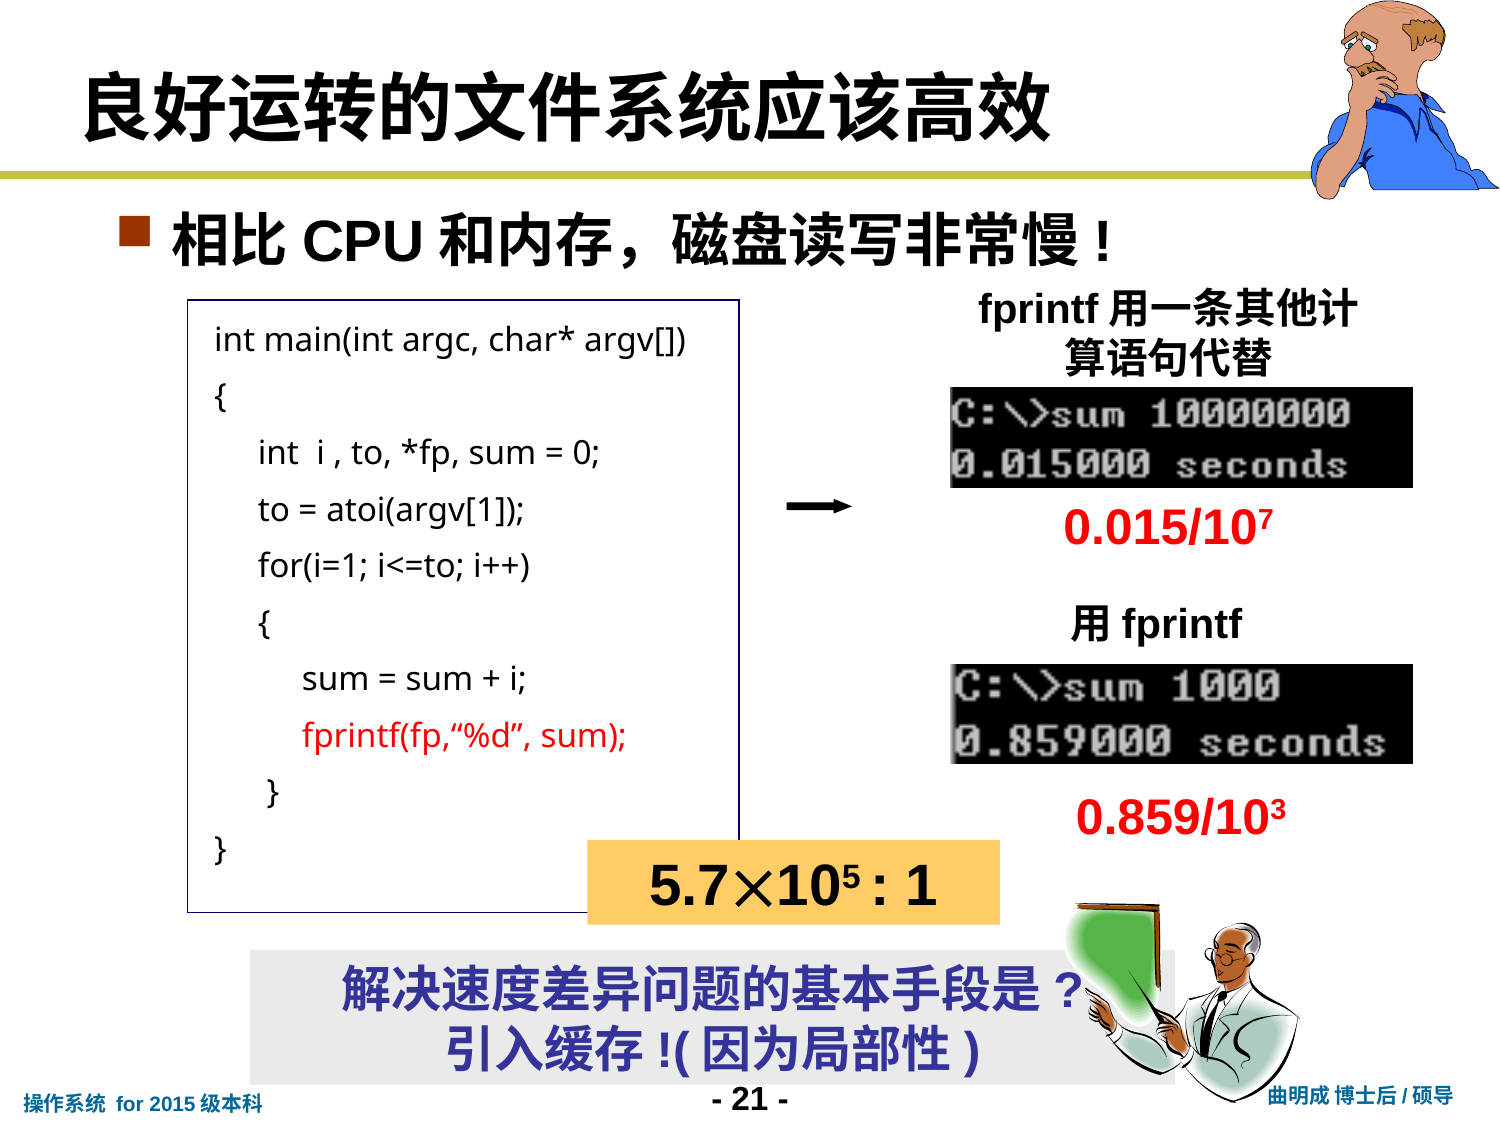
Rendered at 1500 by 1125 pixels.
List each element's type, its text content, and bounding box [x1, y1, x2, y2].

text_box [249, 899, 1301, 1104]
text_box 相比CPU和内存，磁盘读写非常慢! [100, 174, 1400, 317]
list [1310, 0, 1500, 201]
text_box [187, 274, 1413, 913]
title 良好运转的文件系统应该高效 [62, 50, 1305, 161]
